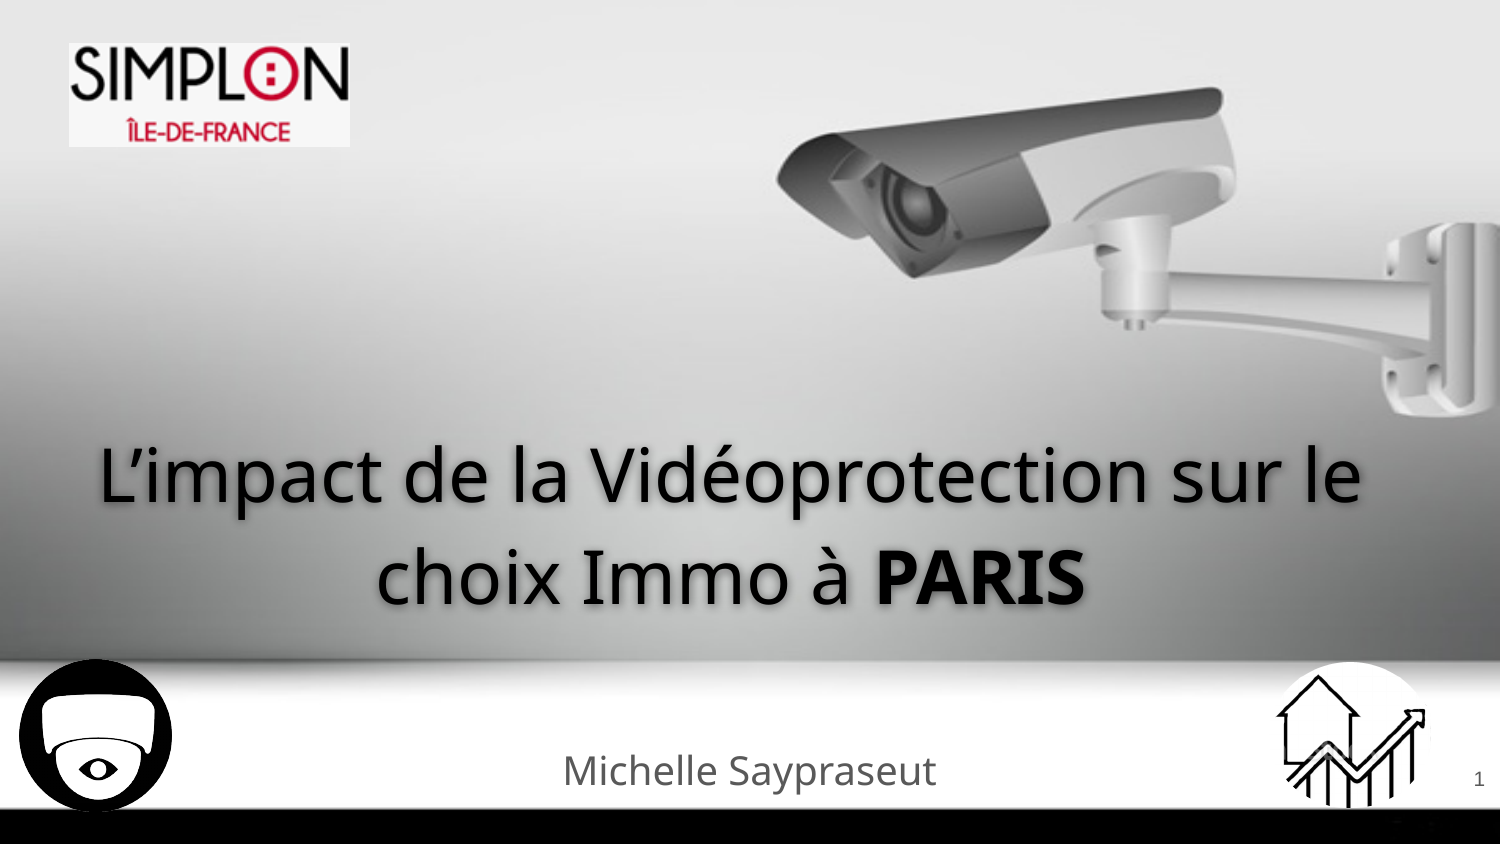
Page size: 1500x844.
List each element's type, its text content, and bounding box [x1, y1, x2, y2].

title L’impact de la Vidéoprotection sur le choix Immo à PARIS [32, 305, 1431, 642]
picture [0, 0, 1500, 844]
subtitle Michelle Saypraseut [483, 735, 1017, 812]
slide_number ‹#› [1434, 746, 1500, 812]
